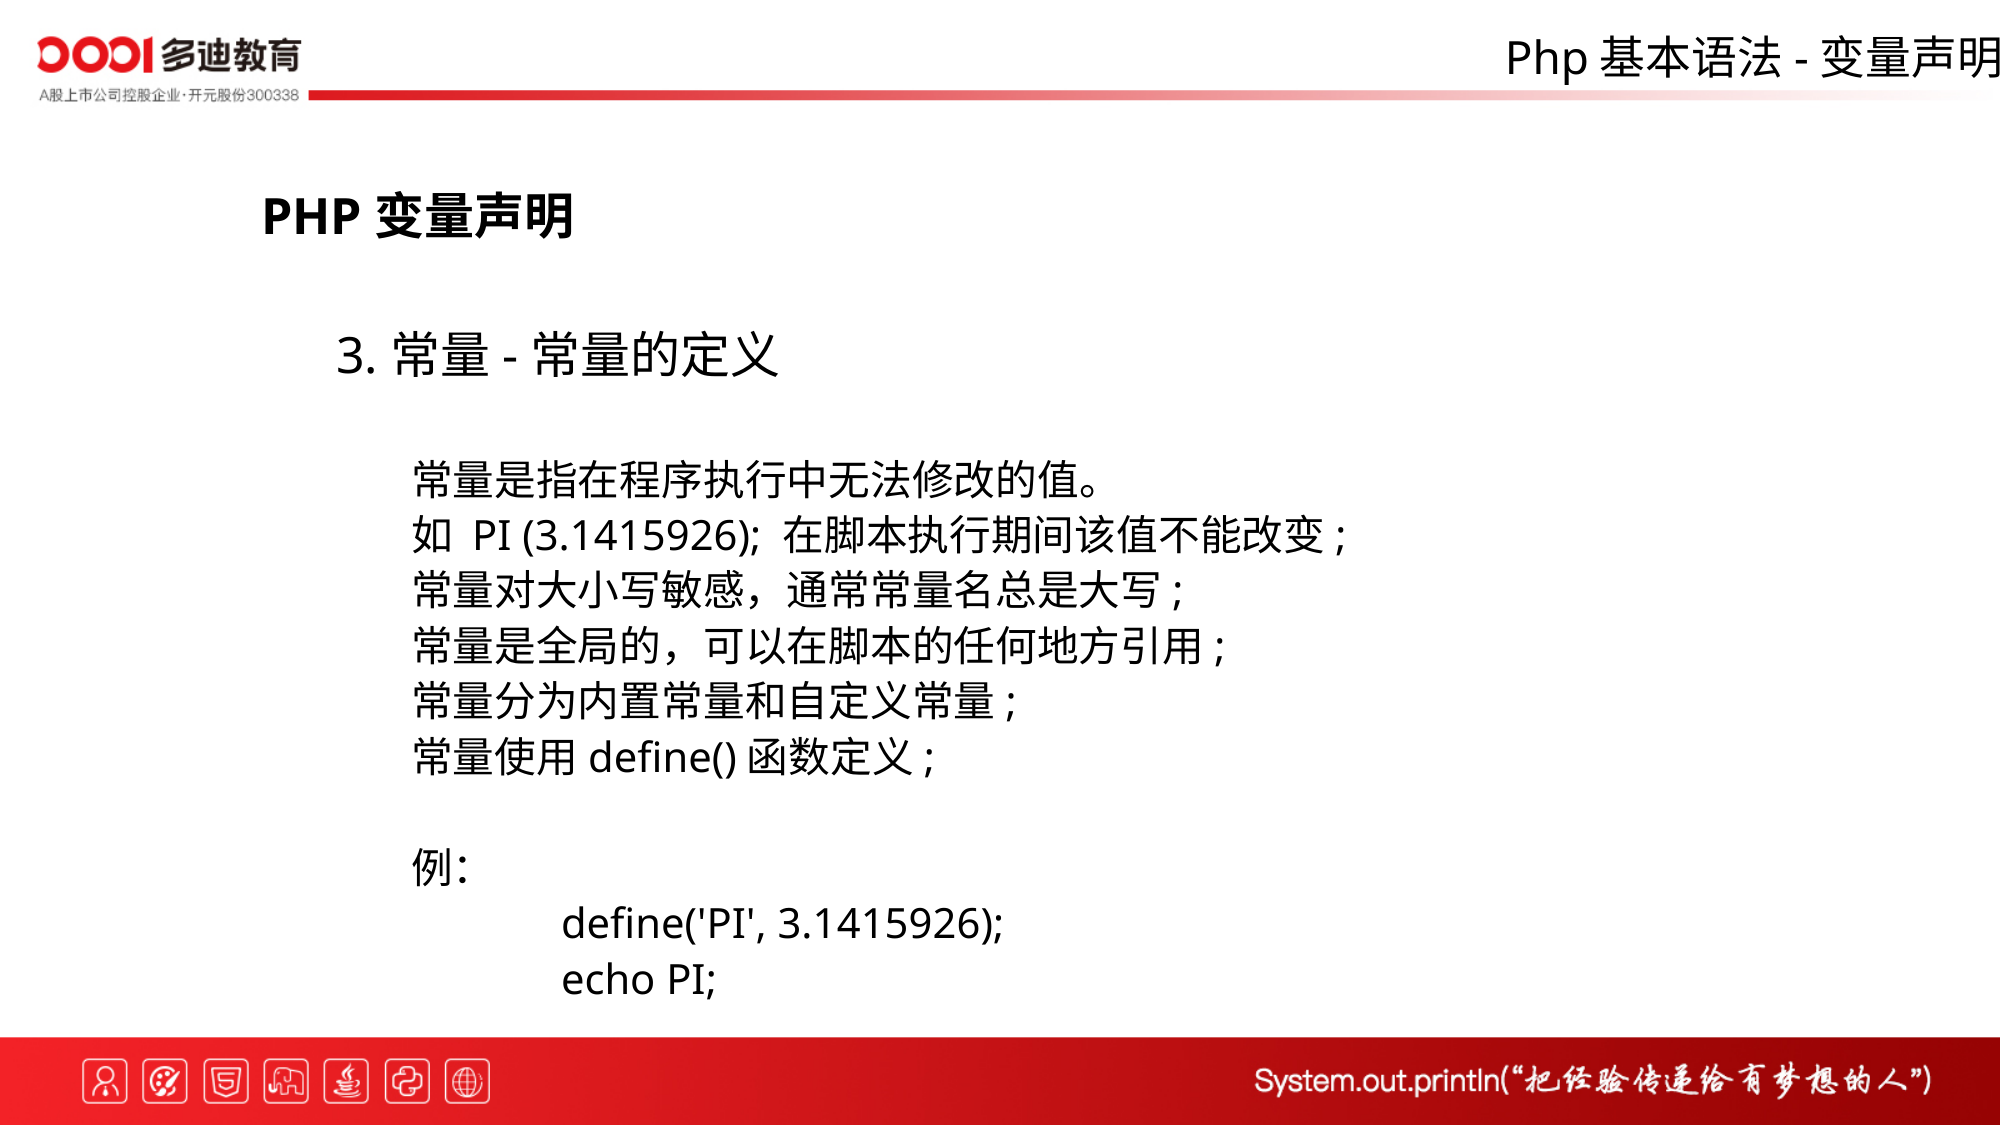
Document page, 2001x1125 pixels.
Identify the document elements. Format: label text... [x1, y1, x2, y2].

picture [0, 0, 2000, 1125]
text_box Php基本语法-变量声明 [1490, 21, 2000, 92]
text_box PHP变量声明 3.常量-常量的定义 常量是指在程序执行中无法修改的值。 如 PI (3.1415926); 在脚本执行期间该值不能改变; 常量对大小写敏感，通常常量名总是大写; 常量是全局的，可以在脚本的任何地方引用; 常量分为内置常量和自定义常量; 常量使用define()函数定义; 例： define('PI', 3.1415926); echo PI; [246, 183, 1754, 1031]
